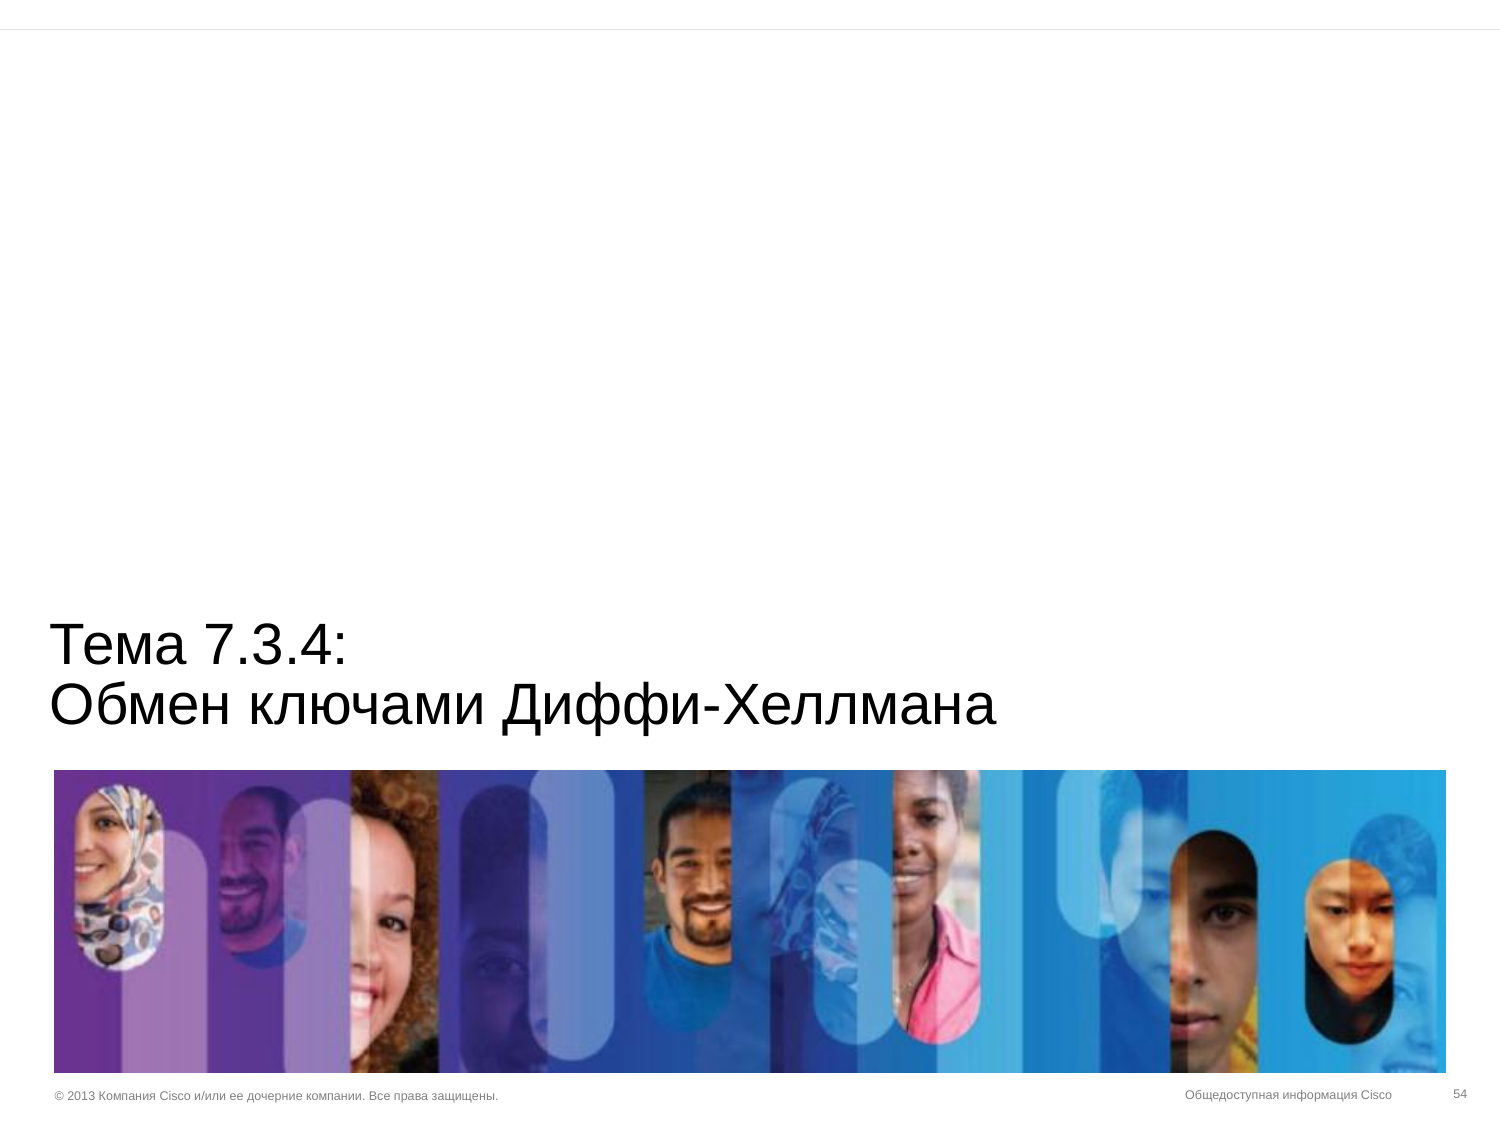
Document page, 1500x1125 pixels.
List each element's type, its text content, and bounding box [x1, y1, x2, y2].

title Тема 7.3.4: Обмен ключами Диффи-Хеллмана [36, 65, 1439, 744]
picture [54, 770, 1446, 1073]
